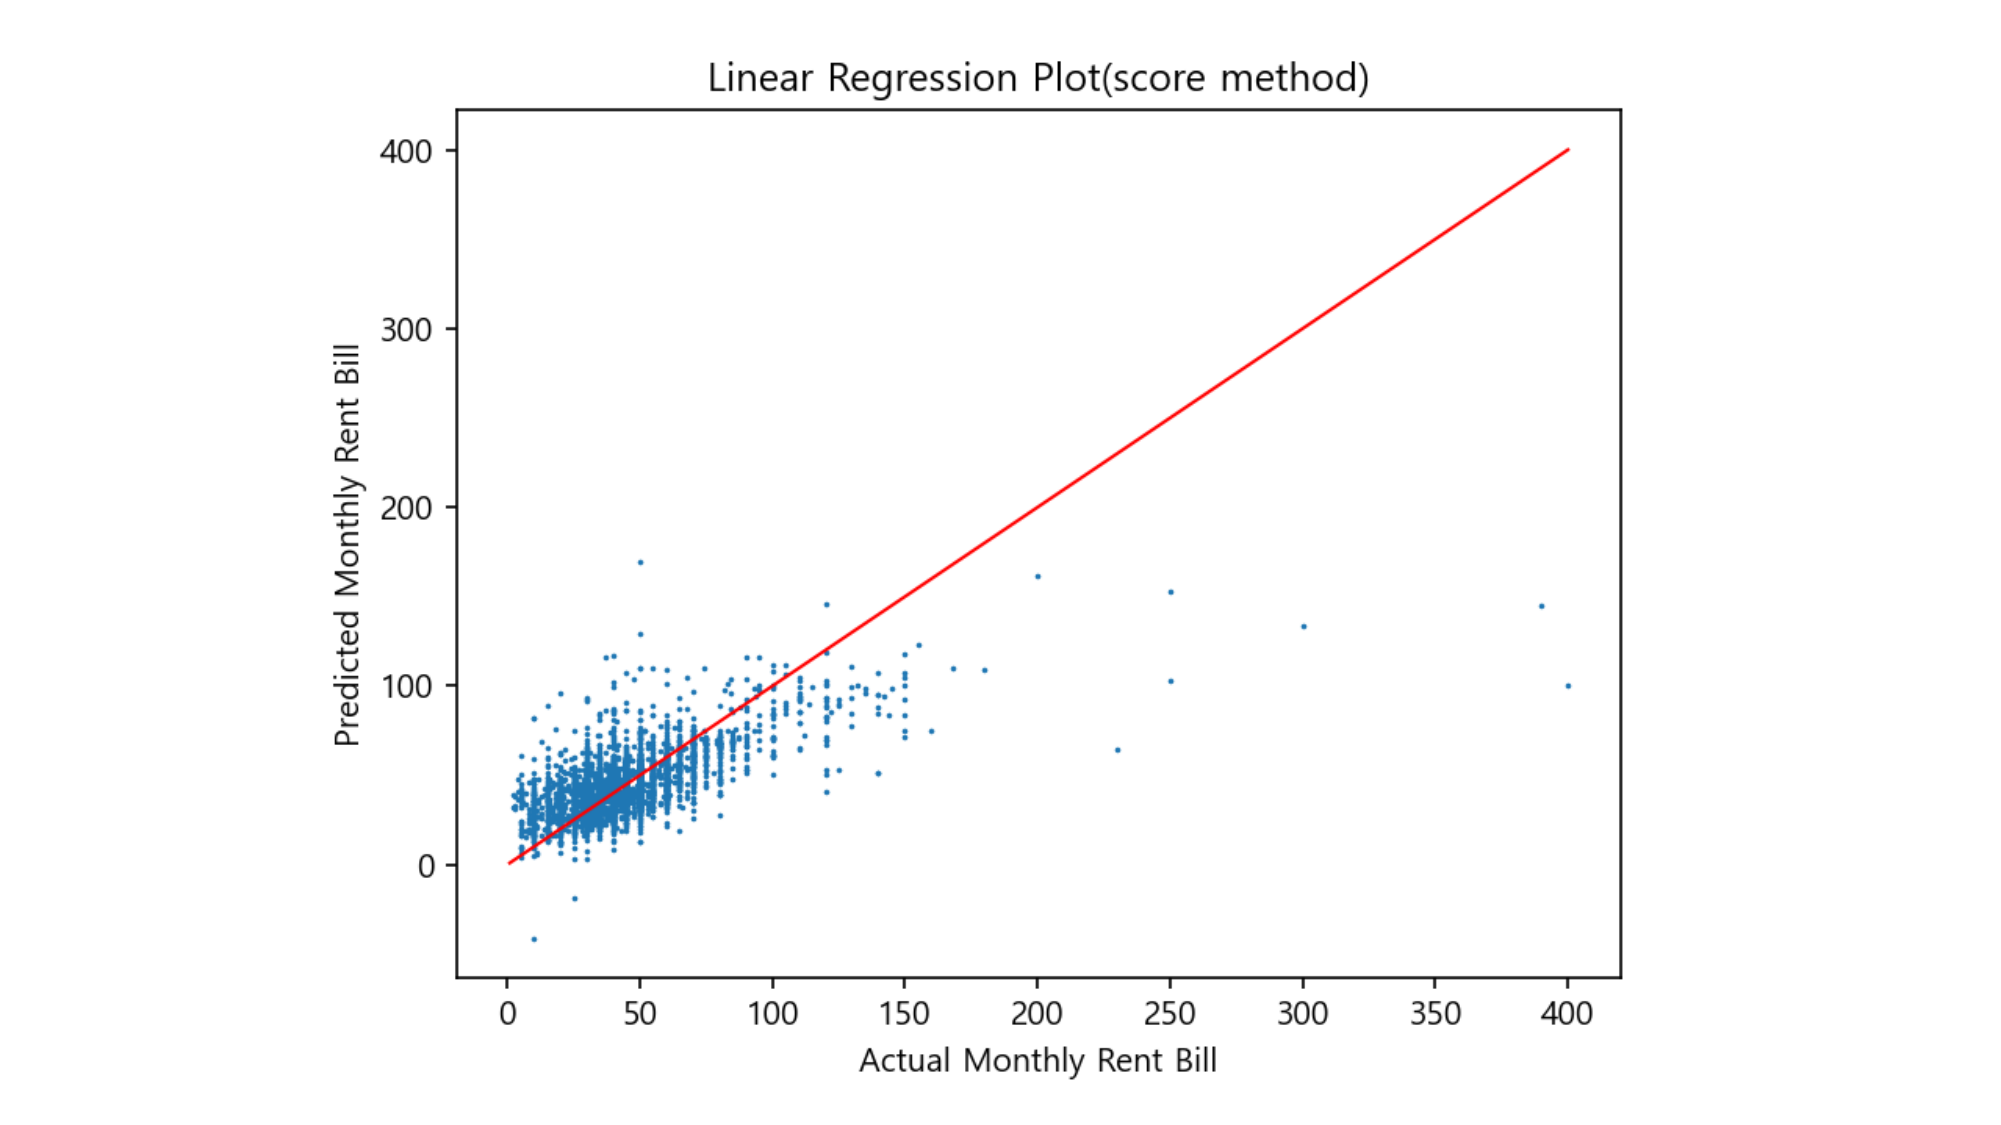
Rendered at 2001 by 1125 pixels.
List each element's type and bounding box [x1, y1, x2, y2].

picture [321, 24, 1679, 1101]
